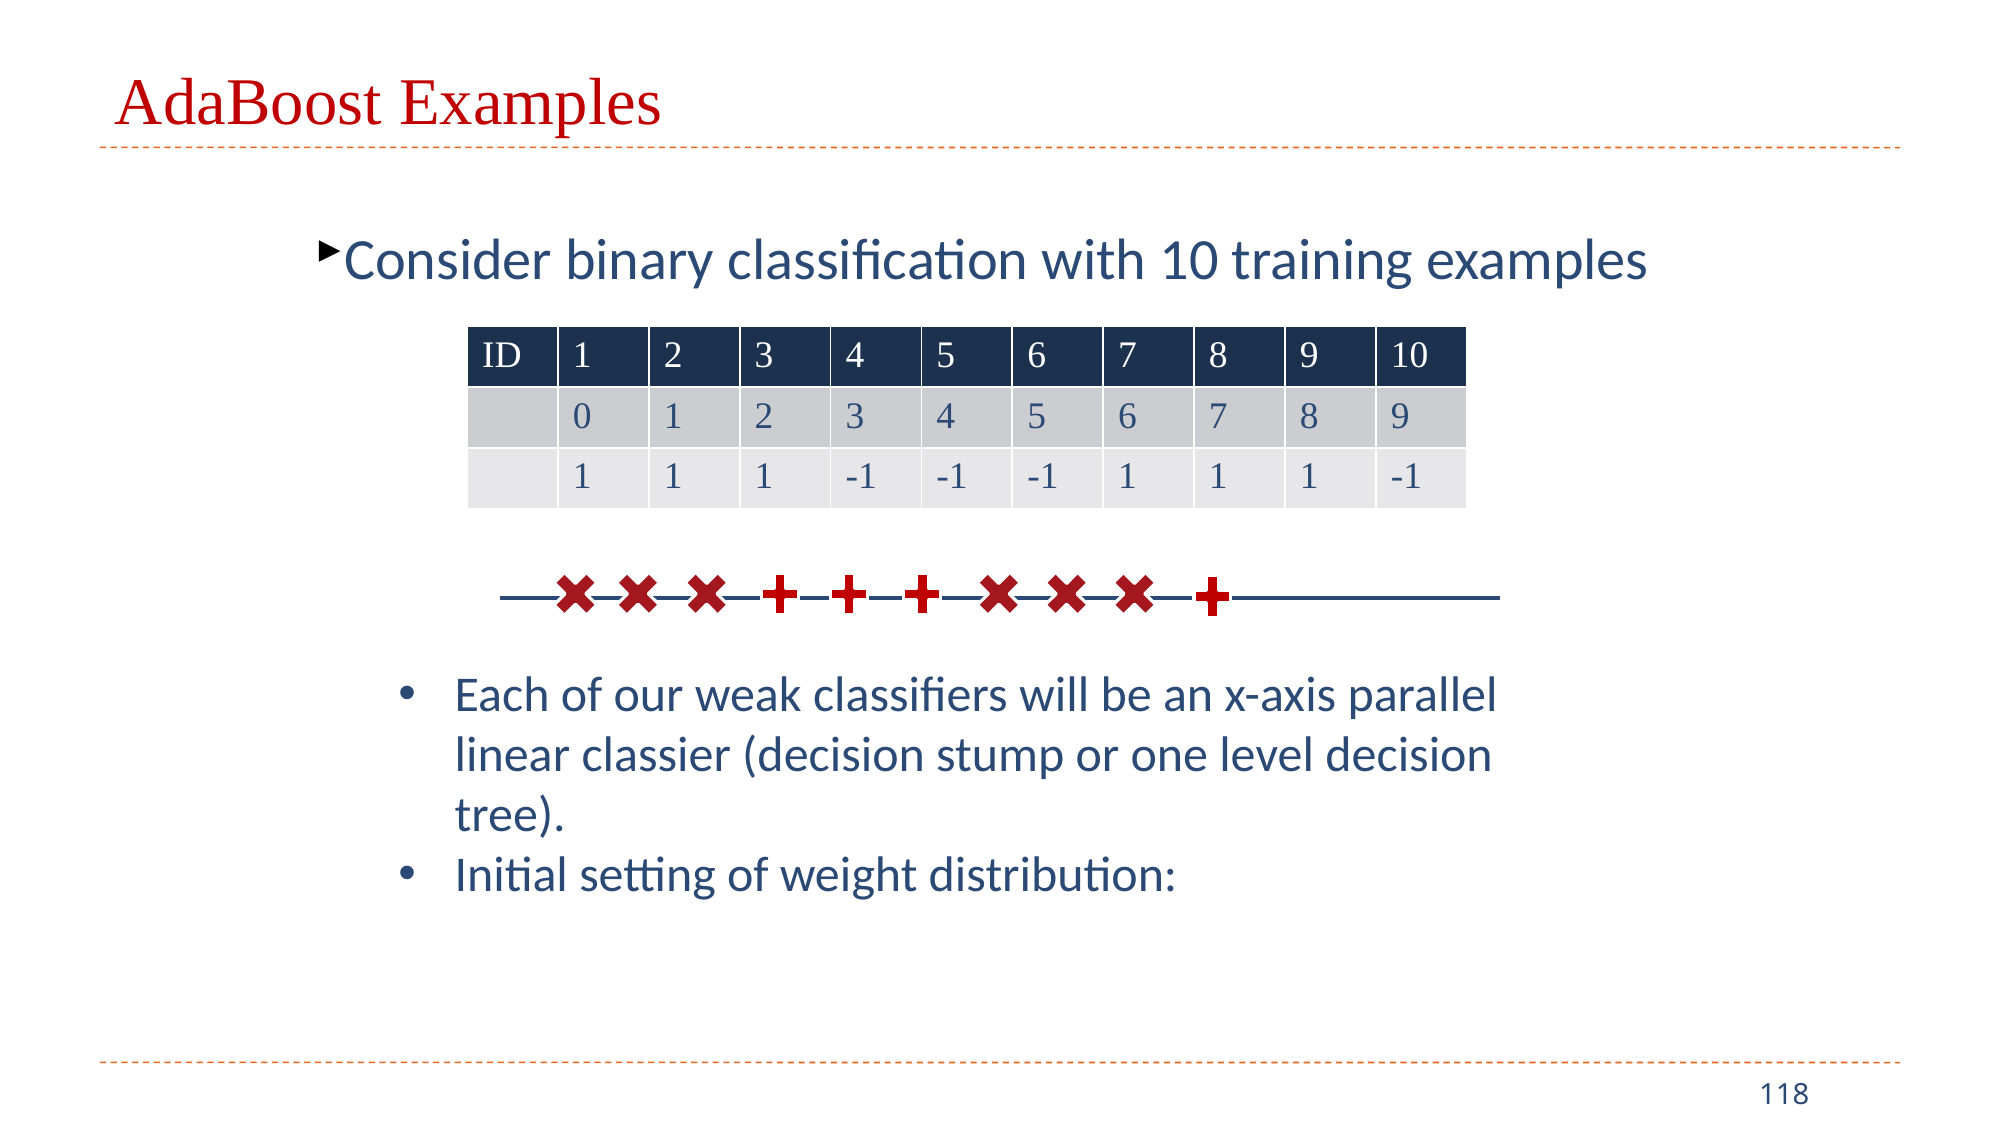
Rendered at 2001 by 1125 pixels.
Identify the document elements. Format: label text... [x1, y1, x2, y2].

title AdaBoost Examples [99, 24, 1900, 146]
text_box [499, 562, 1501, 626]
list Consider binary classification with 10 training examples [300, 214, 1750, 438]
